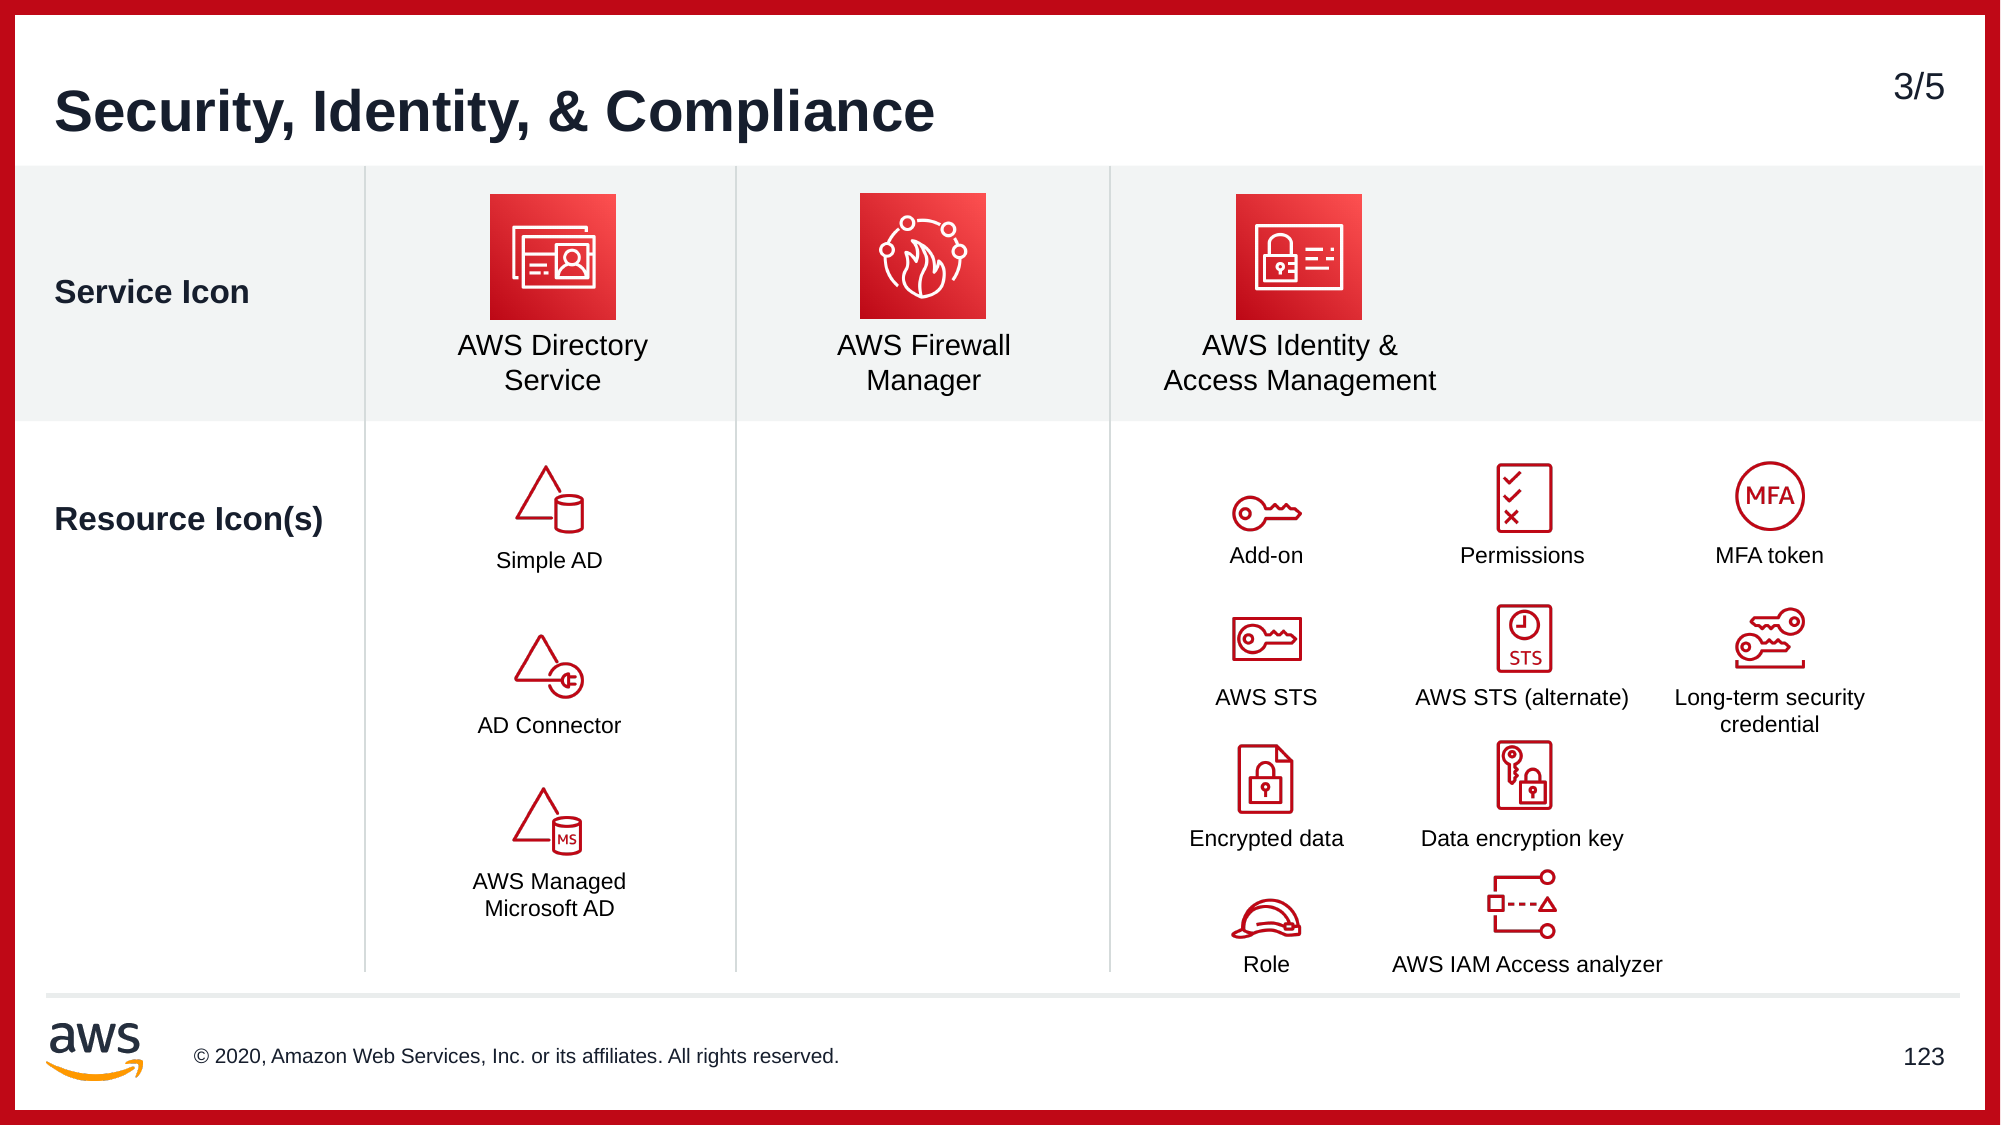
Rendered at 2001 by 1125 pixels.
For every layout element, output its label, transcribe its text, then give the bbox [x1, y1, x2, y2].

text_box Encrypted data [1128, 816, 1399, 859]
text_box Simple AD [363, 537, 735, 581]
picture [1229, 600, 1305, 676]
text_box Role [1128, 942, 1368, 985]
text_box Data encryption key [1399, 816, 1645, 859]
picture [1487, 737, 1563, 813]
text_box AWS Managed Microsoft AD [363, 859, 735, 929]
picture [1487, 460, 1563, 536]
picture [1484, 866, 1560, 942]
picture [1732, 600, 1808, 676]
picture [509, 784, 585, 860]
text_box AWS IAM Access analyzer [1368, 942, 1688, 985]
picture [1228, 881, 1304, 957]
text_box AWS Directory Service [369, 319, 735, 404]
list 3/5 [1693, 59, 1961, 166]
text_box AWS Identity & Access Management [1113, 319, 1488, 404]
picture [860, 193, 986, 319]
text_box AWS STS [1128, 675, 1399, 718]
picture [511, 462, 587, 538]
text_box MFA token [1593, 533, 1947, 576]
picture [1236, 194, 1362, 320]
picture [1229, 475, 1305, 551]
slide_number 123 [1493, 1025, 1961, 1086]
text_box AD Connector [363, 703, 735, 746]
text_box Permissions [1399, 533, 1593, 576]
picture [1228, 741, 1304, 817]
text_box AWS STS (alternate) [1399, 675, 1593, 718]
picture [511, 628, 587, 704]
picture [46, 1023, 143, 1081]
text_box AWS Firewall Manager [736, 319, 1109, 404]
footer © 2020, Amazon Web Services, Inc. or its affiliates. All rights reserved. [178, 1025, 911, 1086]
picture [490, 194, 616, 320]
text_box Long-term security credential [1593, 674, 1947, 745]
picture [1487, 600, 1563, 676]
picture [1732, 458, 1808, 534]
title Security, Identity, & Compliance [39, 59, 1457, 166]
text_box Add-on [1128, 533, 1399, 576]
